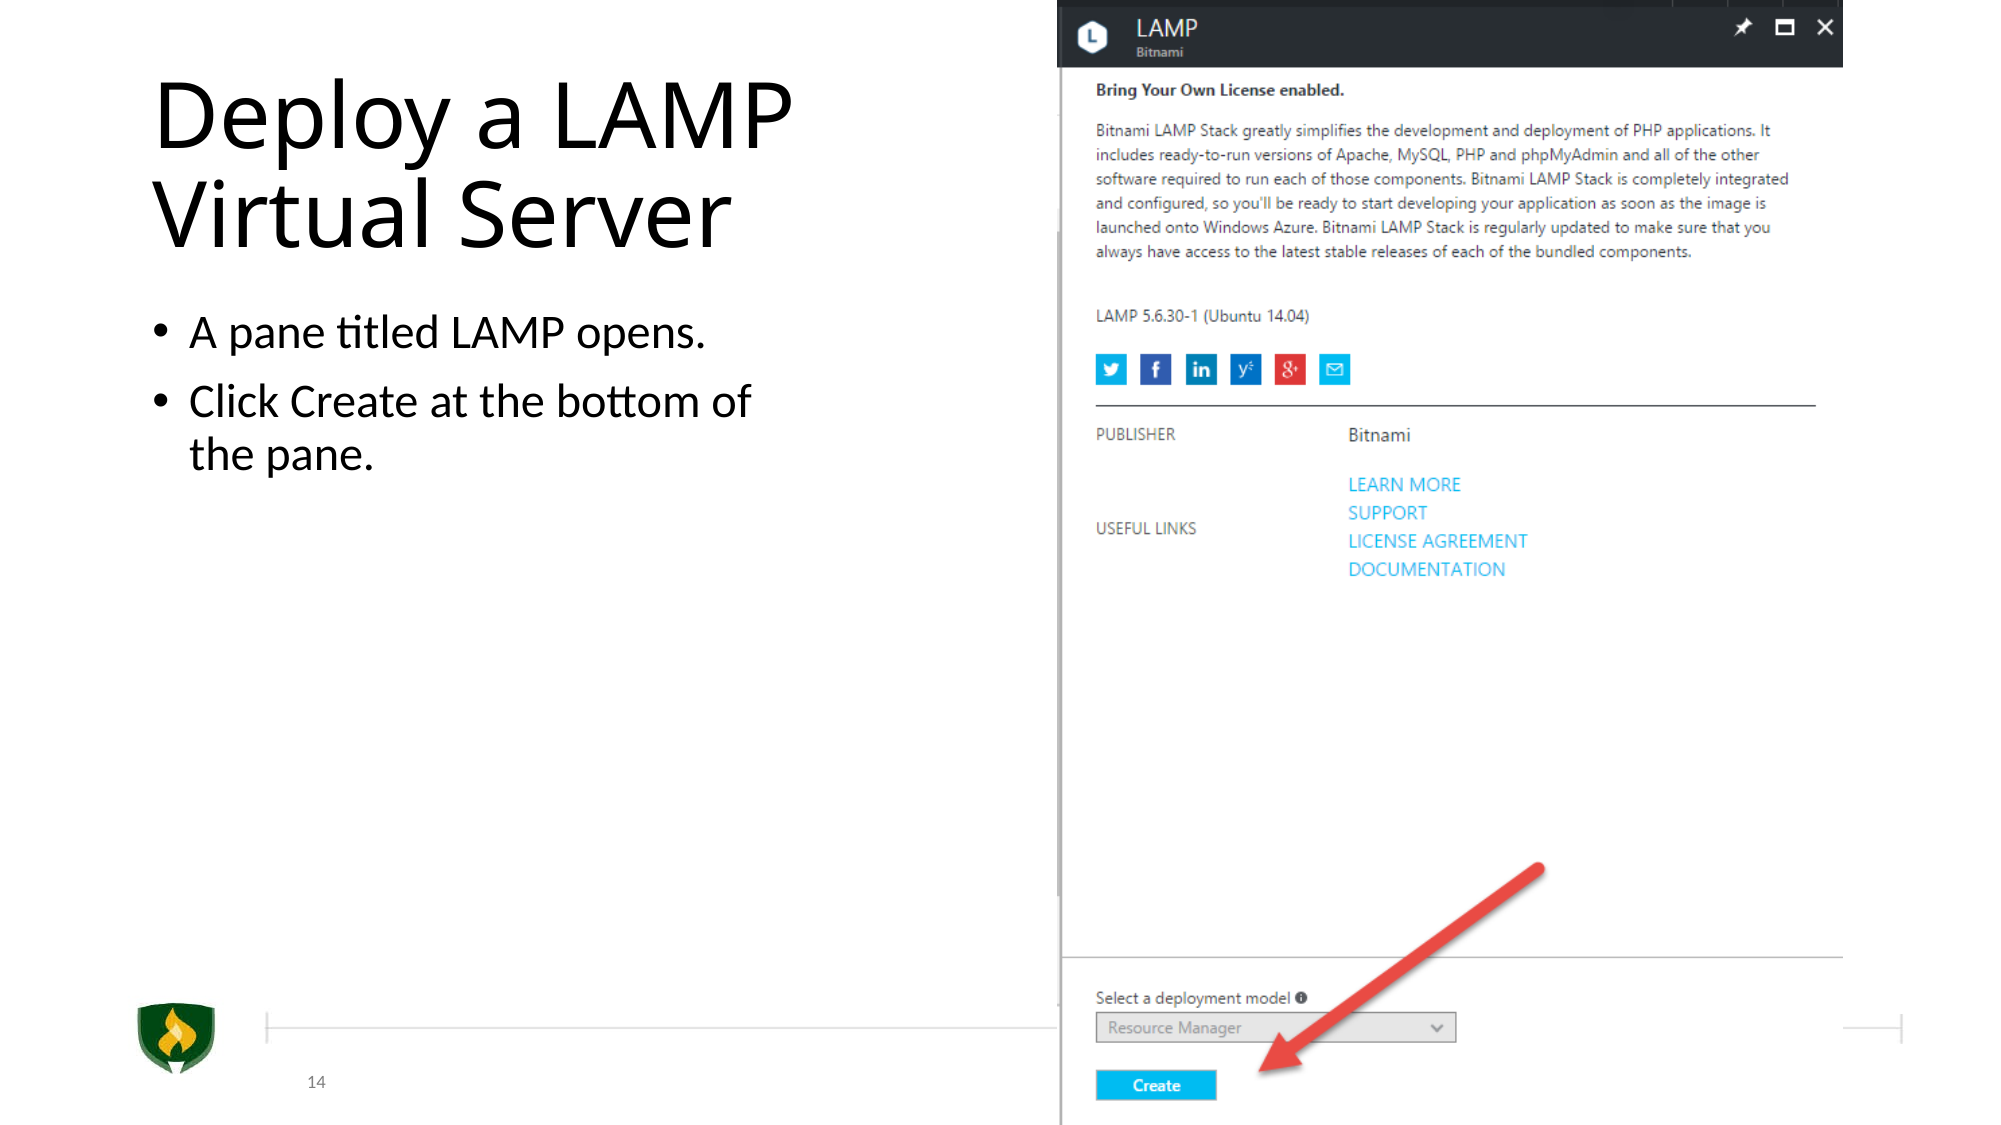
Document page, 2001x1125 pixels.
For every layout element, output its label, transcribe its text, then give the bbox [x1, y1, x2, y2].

text_box 14 [291, 1062, 372, 1125]
title Deploy a LAMP Virtual Server [137, 59, 902, 278]
picture [0, 0, 2001, 1125]
list A pane titled LAMP opens. Click Create at the bottom of the pane. [137, 299, 785, 491]
